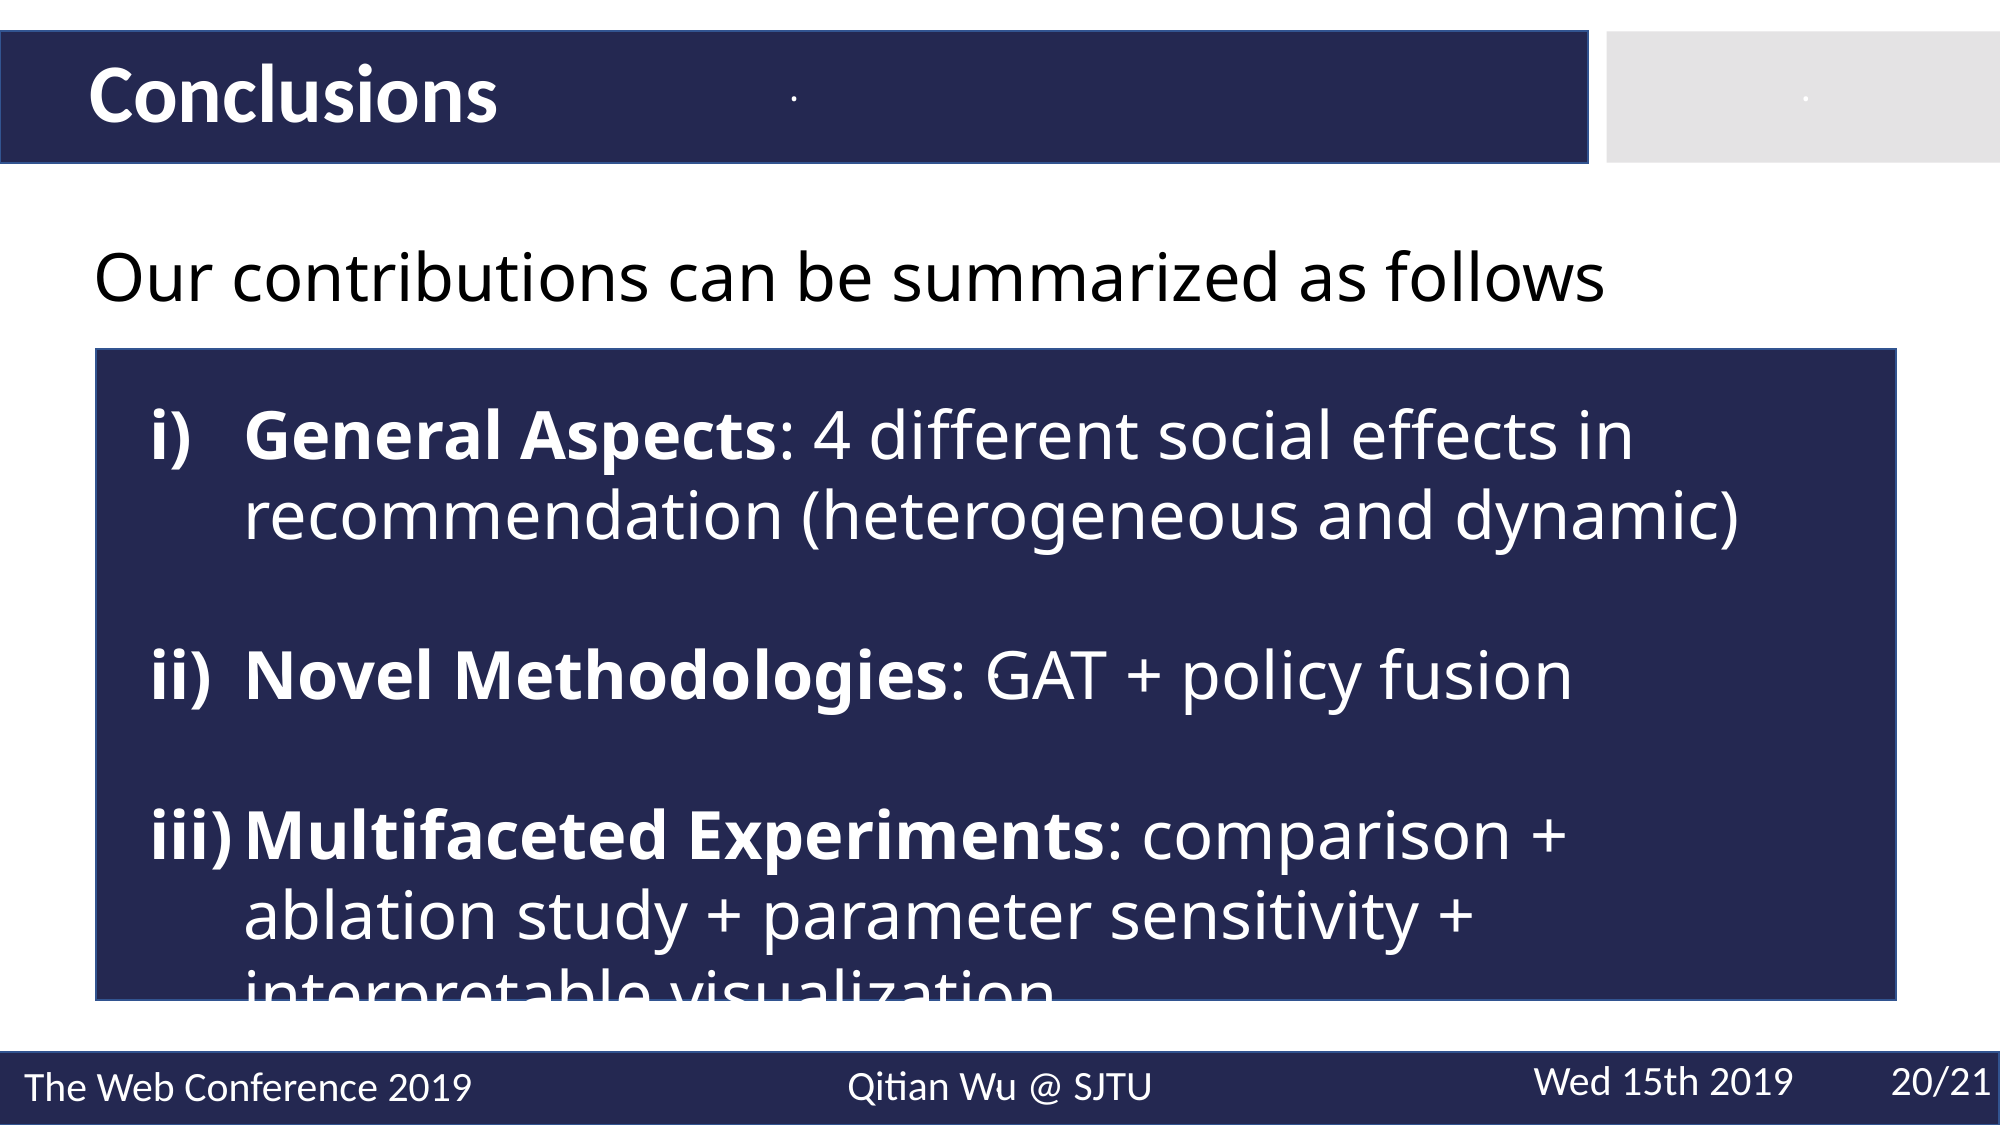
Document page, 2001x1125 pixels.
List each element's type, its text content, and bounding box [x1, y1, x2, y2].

text_box · [0, 30, 1589, 164]
text_box Conclusions [74, 31, 795, 147]
text_box Our contributions can be summarized as follows [78, 226, 1846, 322]
text_box · [0, 1051, 2000, 1125]
text_box Qitian Wu @ SJTU [832, 1050, 1227, 1116]
text_box · [1606, 30, 2000, 164]
text_box The Web Conference 2019 [9, 1052, 577, 1117]
text_box 20/21 [1875, 1046, 2000, 1112]
text_box · [95, 348, 1897, 1001]
text_box Wed 15th 2019 [1518, 1046, 1875, 1112]
text_box General Aspects: 4 different social effects in recommendation (heterogeneous and dynamic) Novel Methodologies: GAT + policy fusion Multifaceted Experiments: comparison + ablation study + parameter sensitivity + interpretable visualization [134, 385, 1848, 1041]
